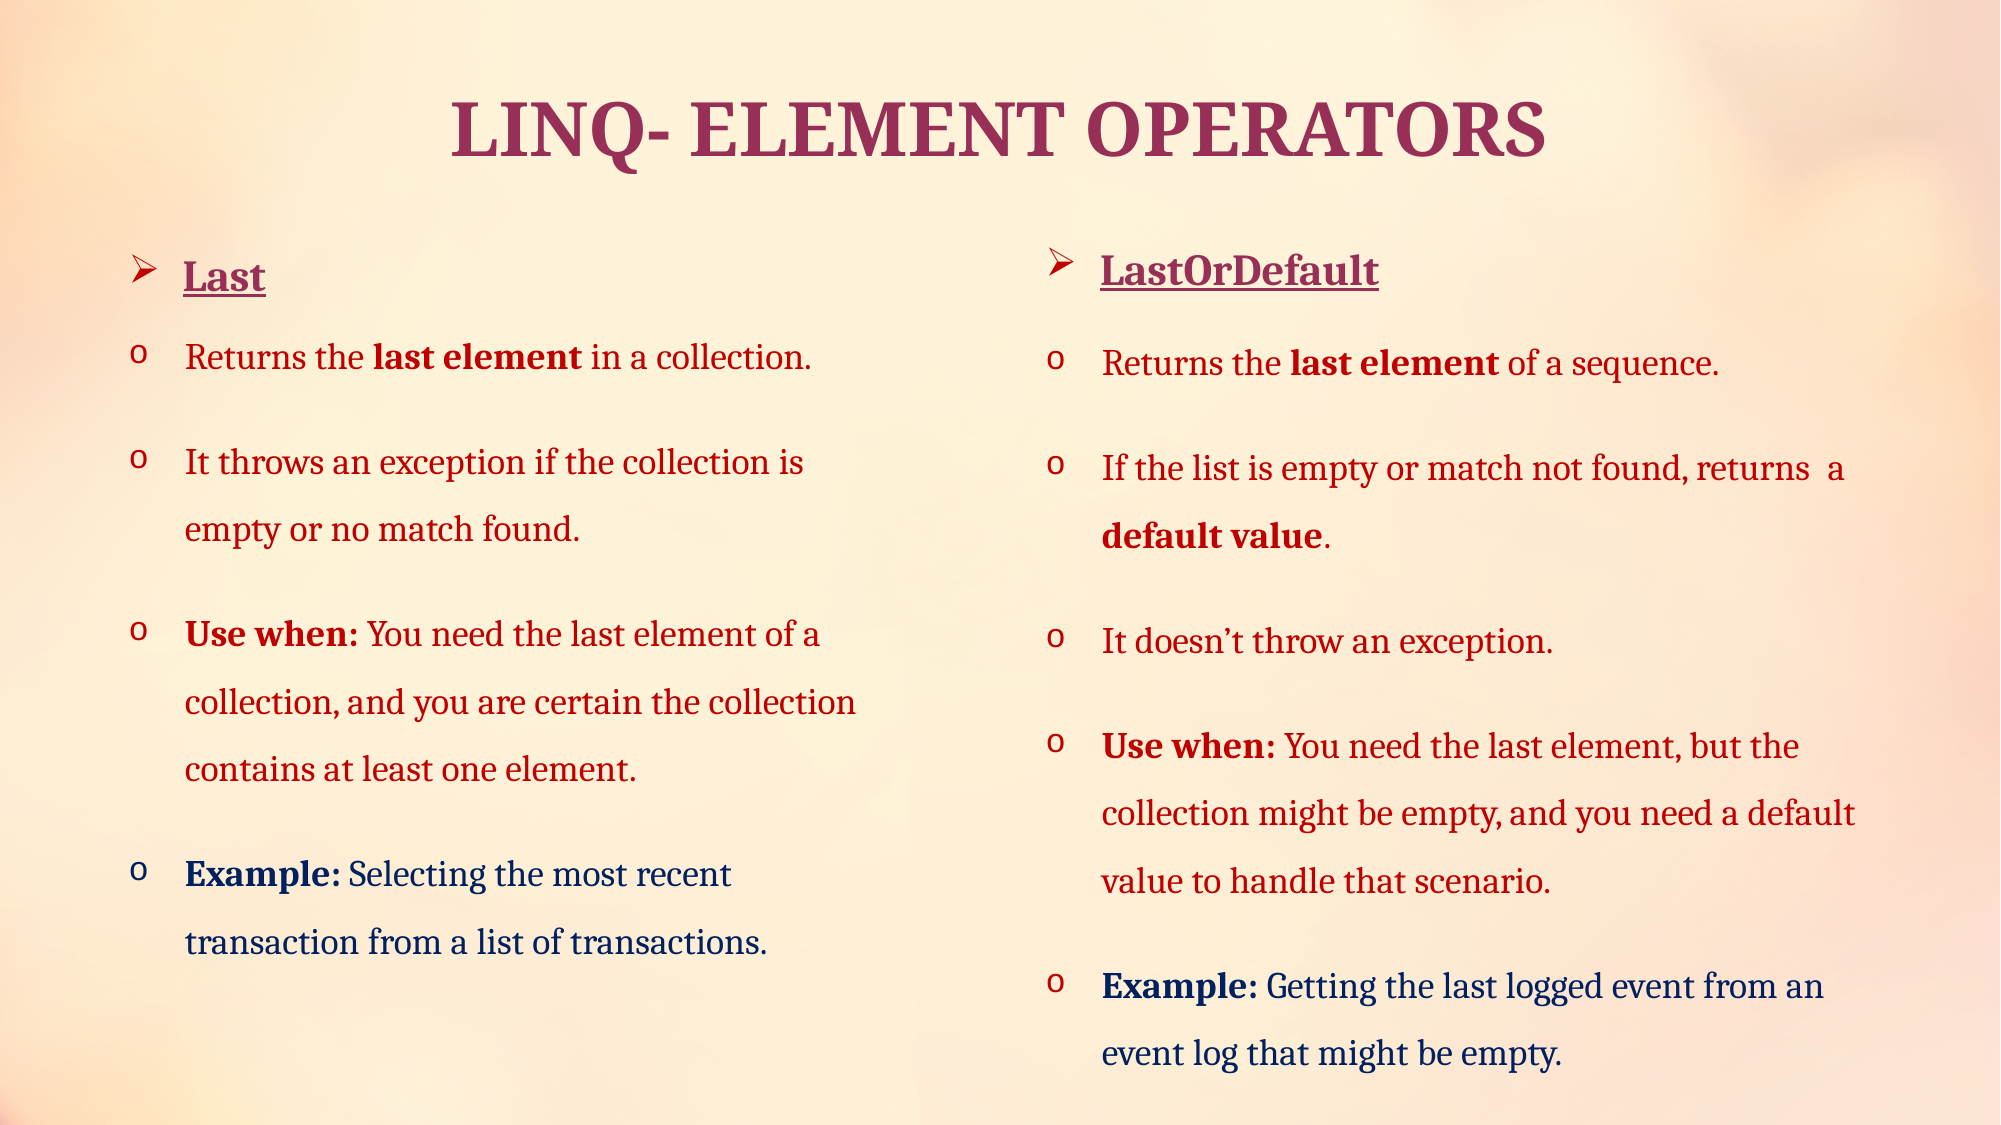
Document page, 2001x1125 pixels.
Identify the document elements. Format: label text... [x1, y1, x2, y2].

list LastOrDefault [1030, 206, 1856, 302]
list Last [113, 212, 902, 301]
list Returns the last element in a collection. It throws an exception if the collection is empty or no match found. Use when: You need the last element of a collection, and you are certain the collection contains at least one element. Example: Selecting the most recent transaction from a list of transactions. [113, 301, 922, 1055]
title LINQ- ELEMENT OPERATORS [174, 0, 1825, 181]
list Returns the last element of a sequence. If the list is empty or match not found, returns a default value. It doesn’t throw an exception. Use when: You need the last element, but the collection might be empty, and you need a default value to handle that scenario. Example: Getting the last logged event from an event log that might be empty. [1030, 308, 1882, 1013]
picture [0, 0, 2001, 1125]
